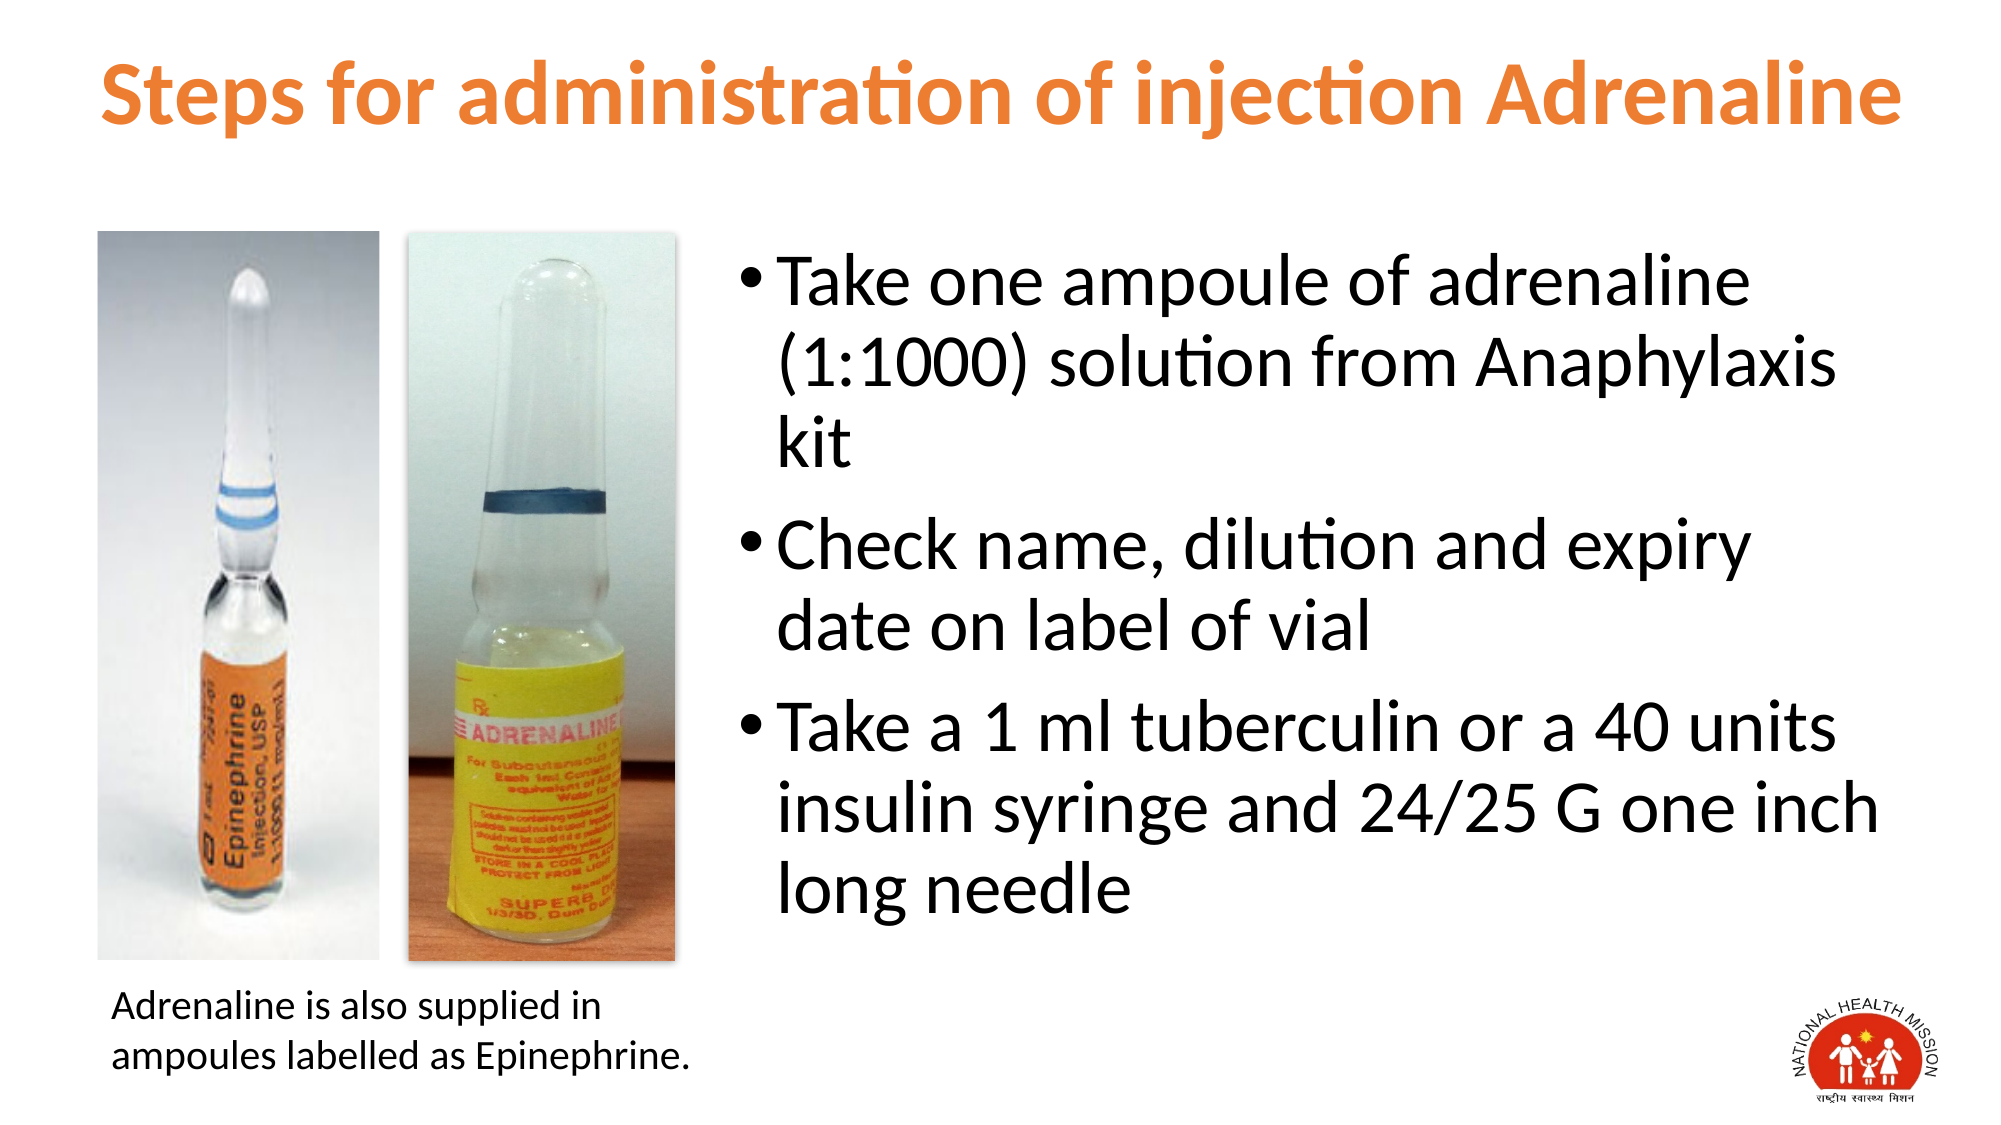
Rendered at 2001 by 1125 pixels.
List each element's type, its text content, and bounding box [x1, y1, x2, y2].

picture [1792, 998, 1938, 1103]
list Take one ampoule of adrenaline (1:1000) solution from Anaphylaxis kit Check name, dilution and expiry date on label of vial Take a 1 ml tuberculin or a 40 units insulin syringe and 24/25 G one inch long needle [723, 233, 1904, 882]
picture [96, 231, 380, 960]
title Steps for administration of injection Adrenaline [48, 10, 1958, 179]
picture [408, 233, 675, 961]
text_box Adrenaline is also supplied in ampoules labelled as Epinephrine. [96, 970, 785, 1085]
